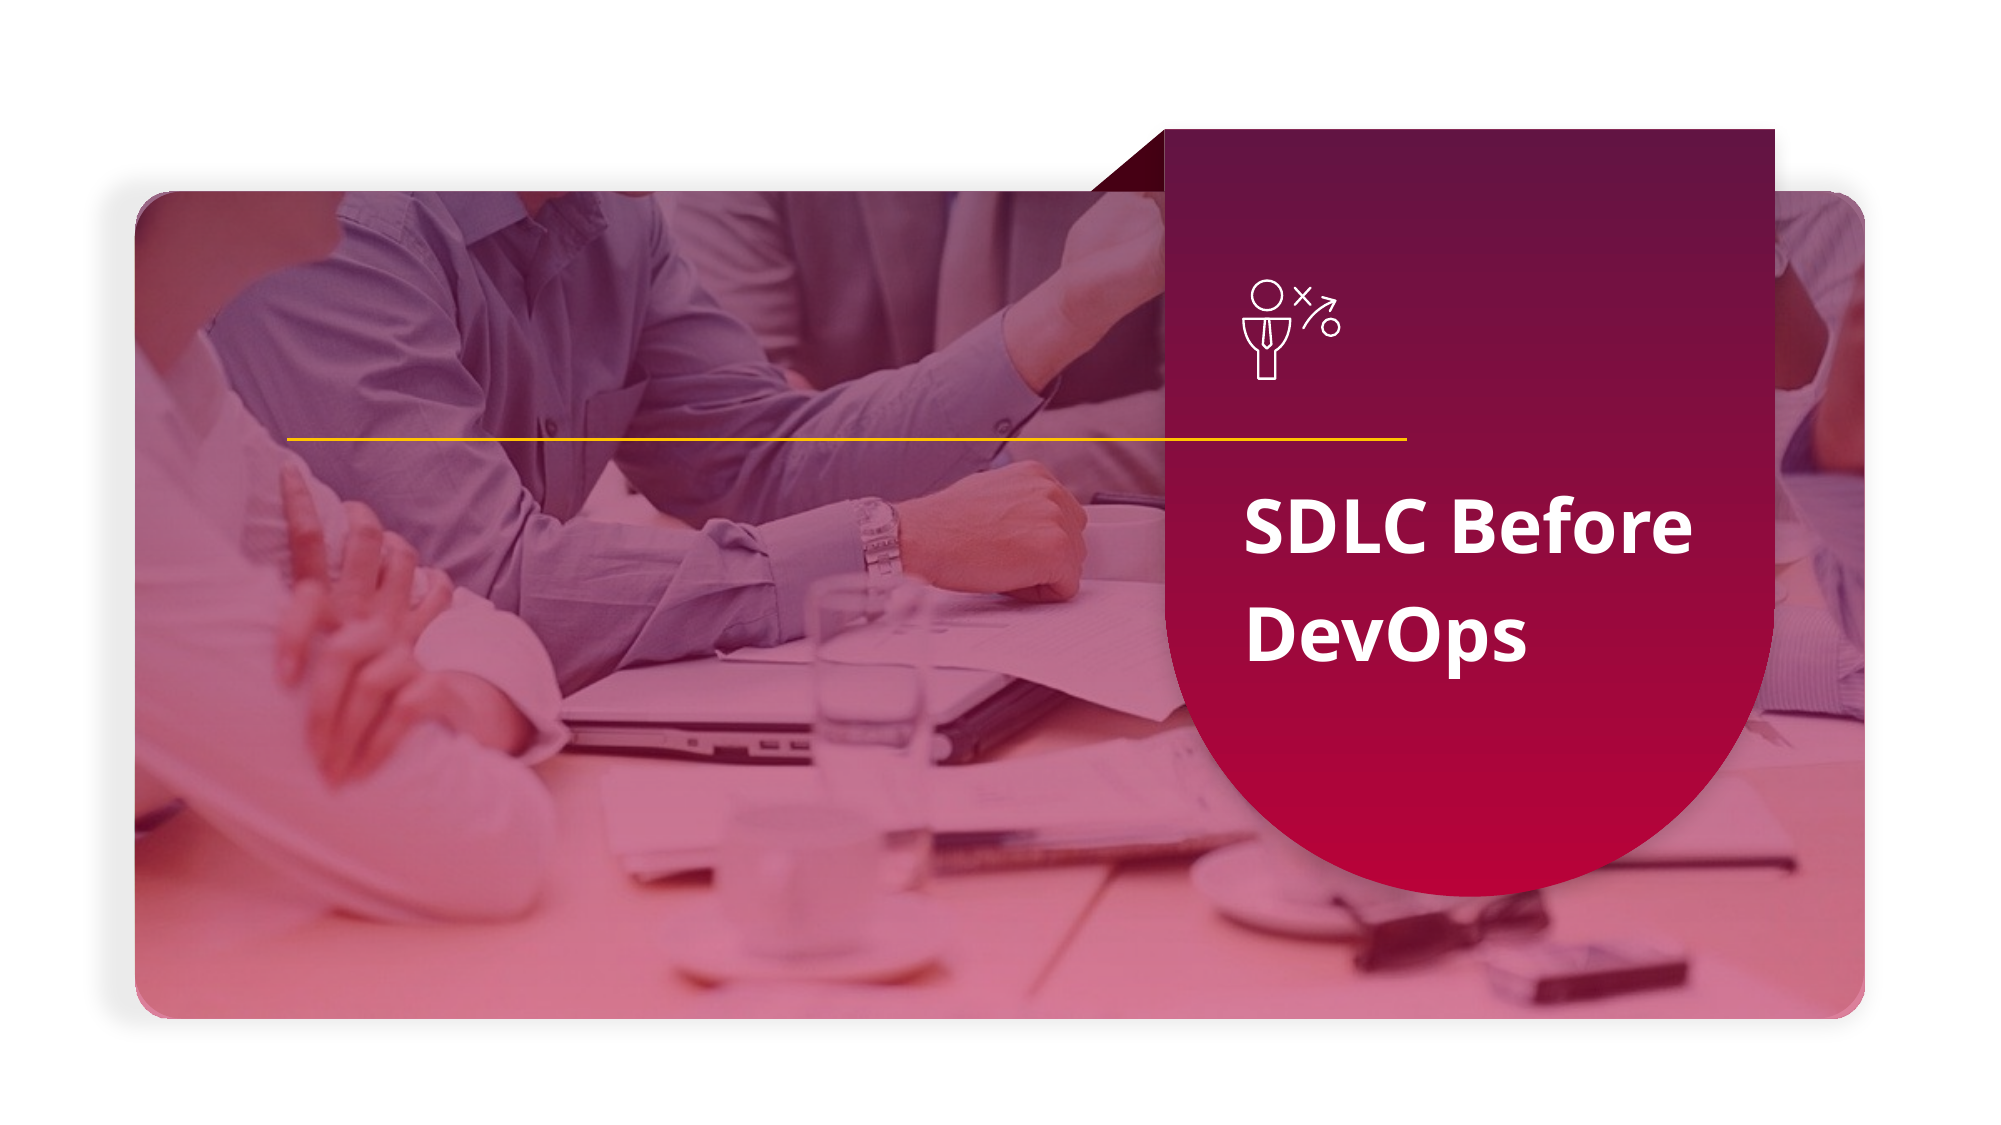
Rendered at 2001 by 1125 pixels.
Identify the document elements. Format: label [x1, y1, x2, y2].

text_box [1088, 128, 1163, 191]
picture [134, 191, 1865, 1019]
text_box [1242, 280, 1340, 380]
text_box [1163, 127, 1777, 191]
